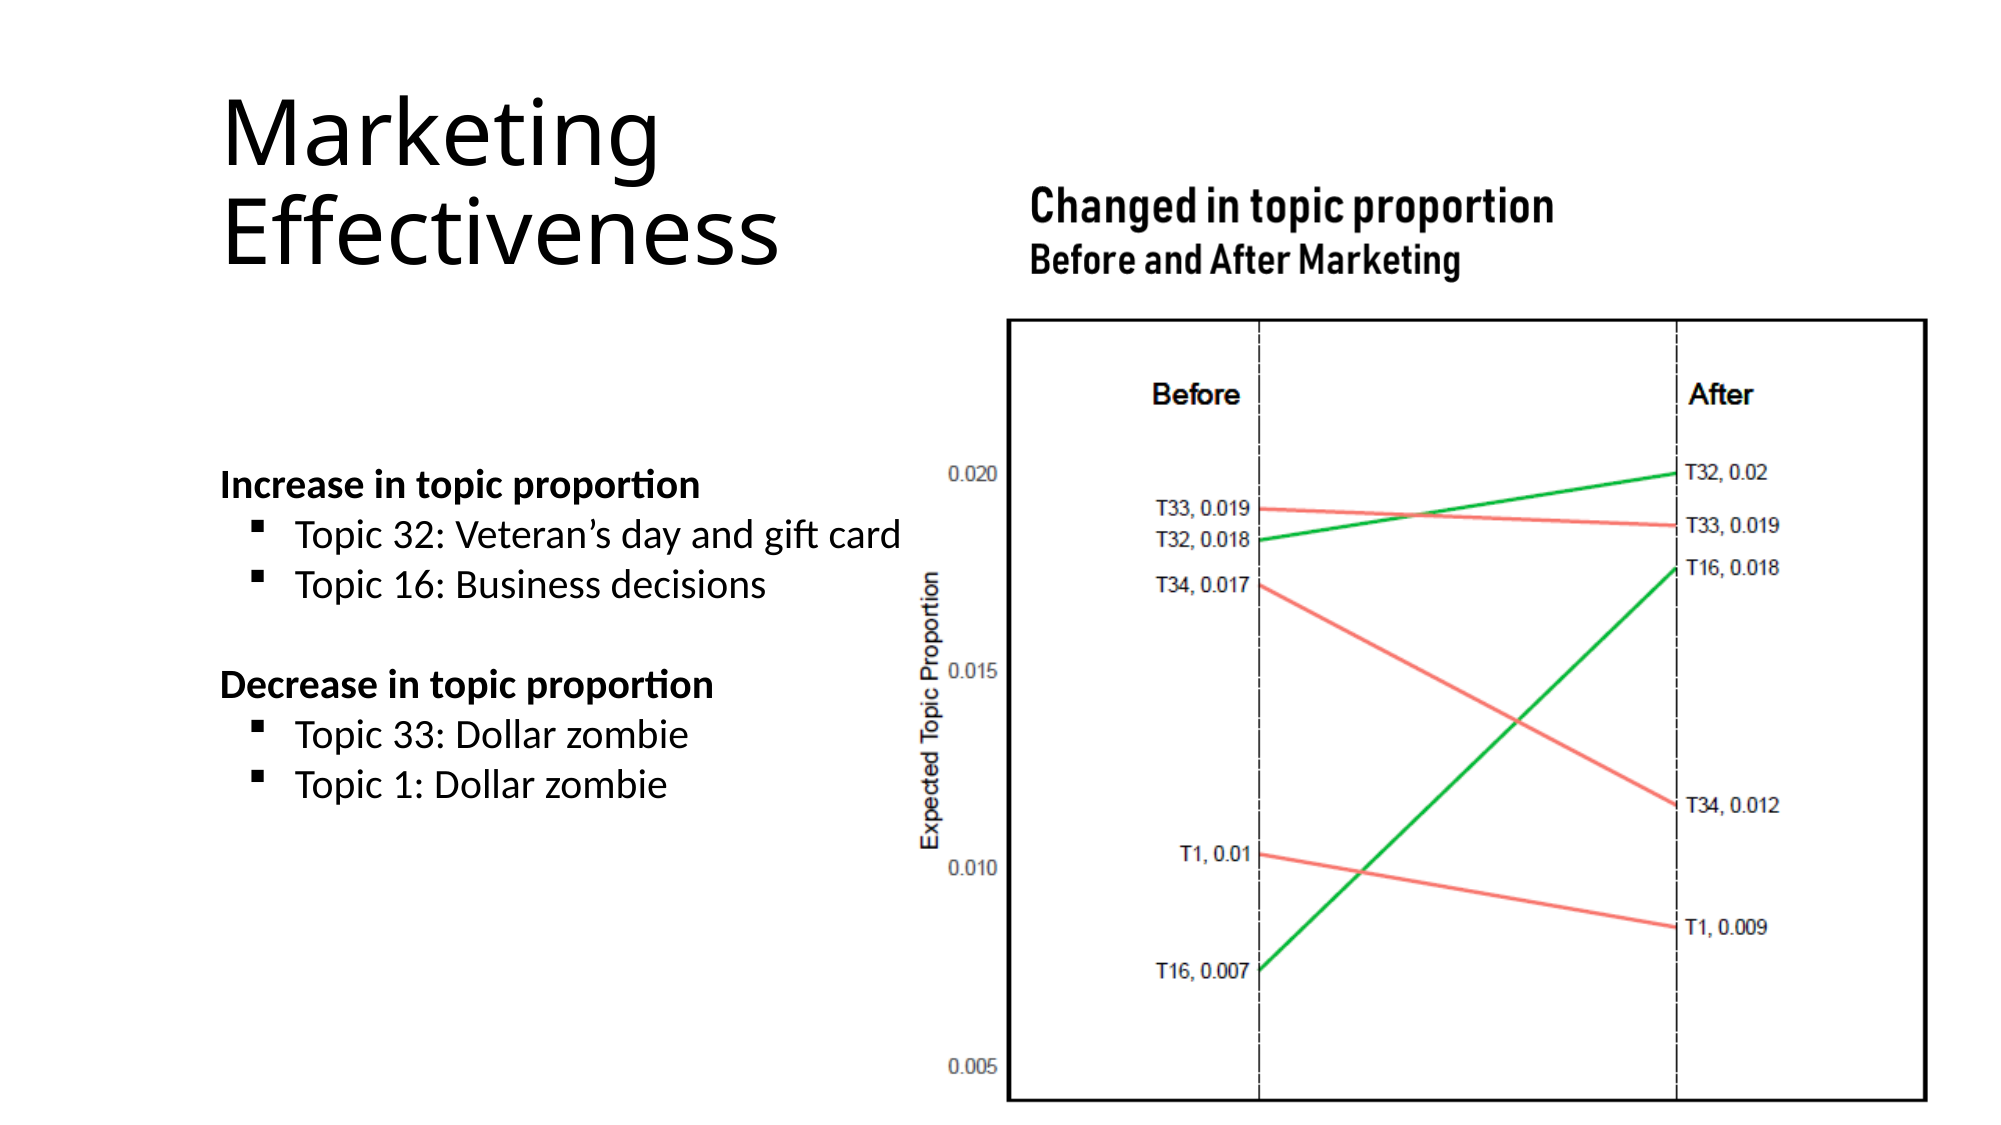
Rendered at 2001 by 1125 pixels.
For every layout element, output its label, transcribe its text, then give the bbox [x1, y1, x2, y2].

title Marketing Effectiveness [205, 62, 1053, 308]
picture [827, 156, 1953, 1121]
text_box Increase in topic proportion Topic 32: Veteran’s day and gift card Topic 16: Business decisions Decrease in topic proportion Topic 33: Dollar zombie Topic 1: Dollar zombie [205, 449, 827, 815]
